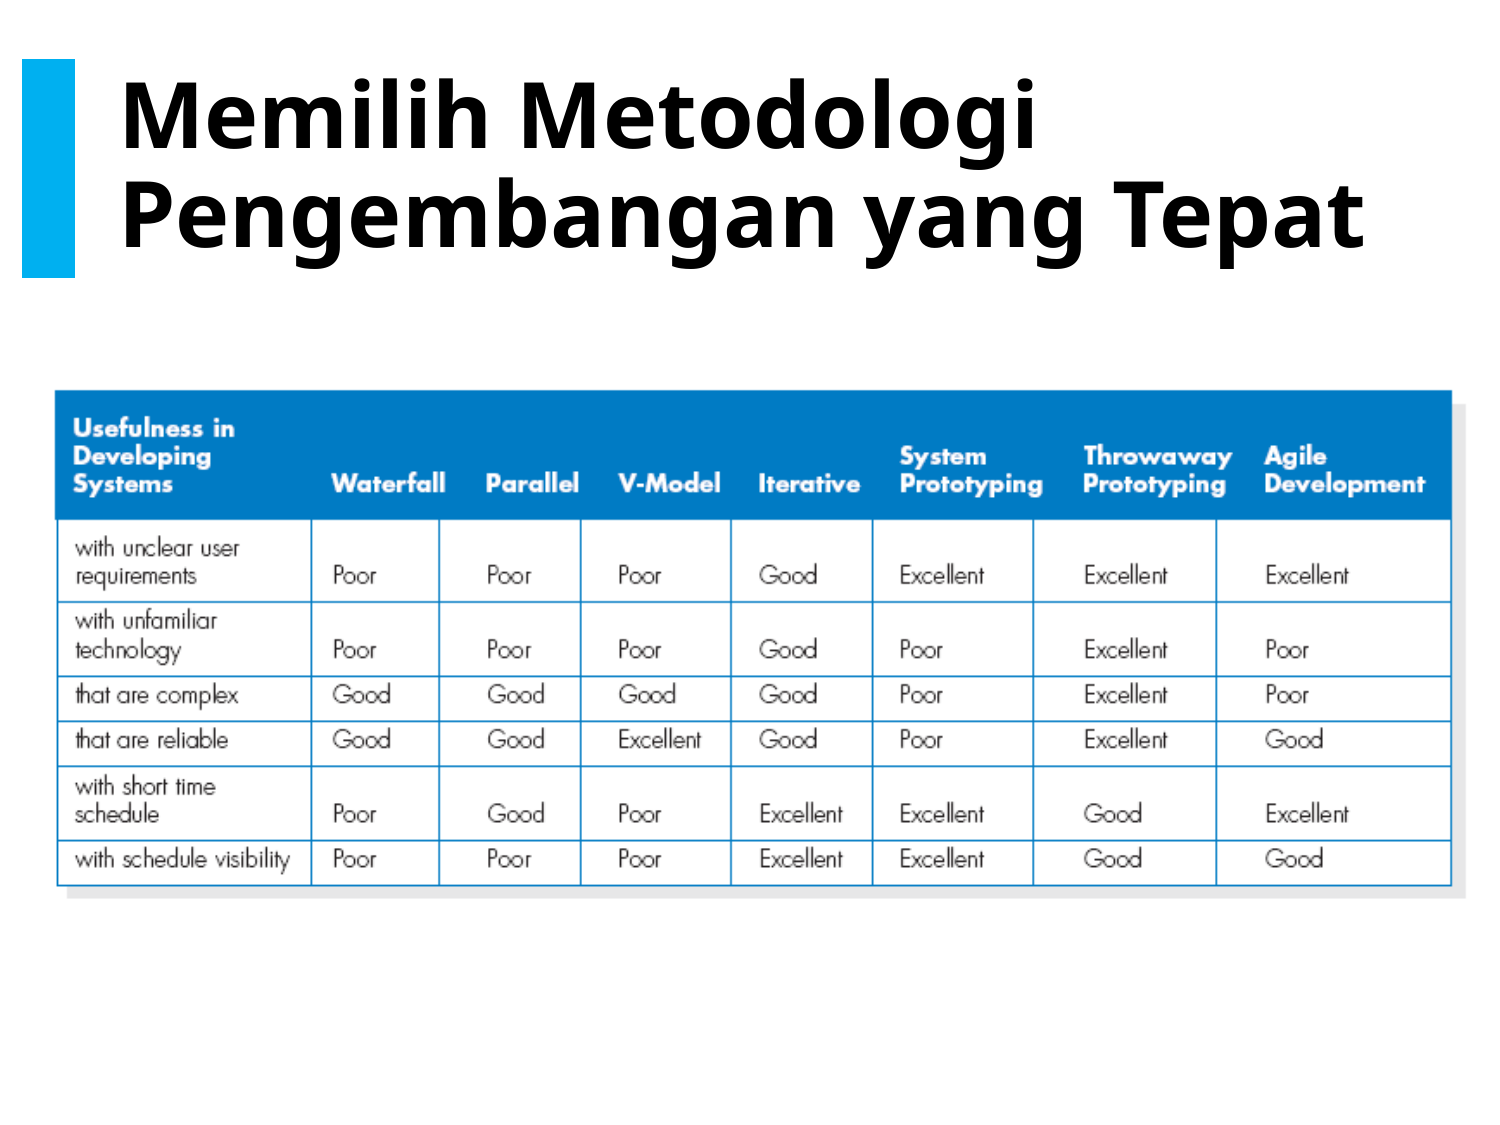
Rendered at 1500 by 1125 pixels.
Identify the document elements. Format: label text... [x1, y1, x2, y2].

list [38, 375, 1480, 912]
title Memilih Metodologi Pengembangan yang Tepat [103, 59, 1397, 278]
